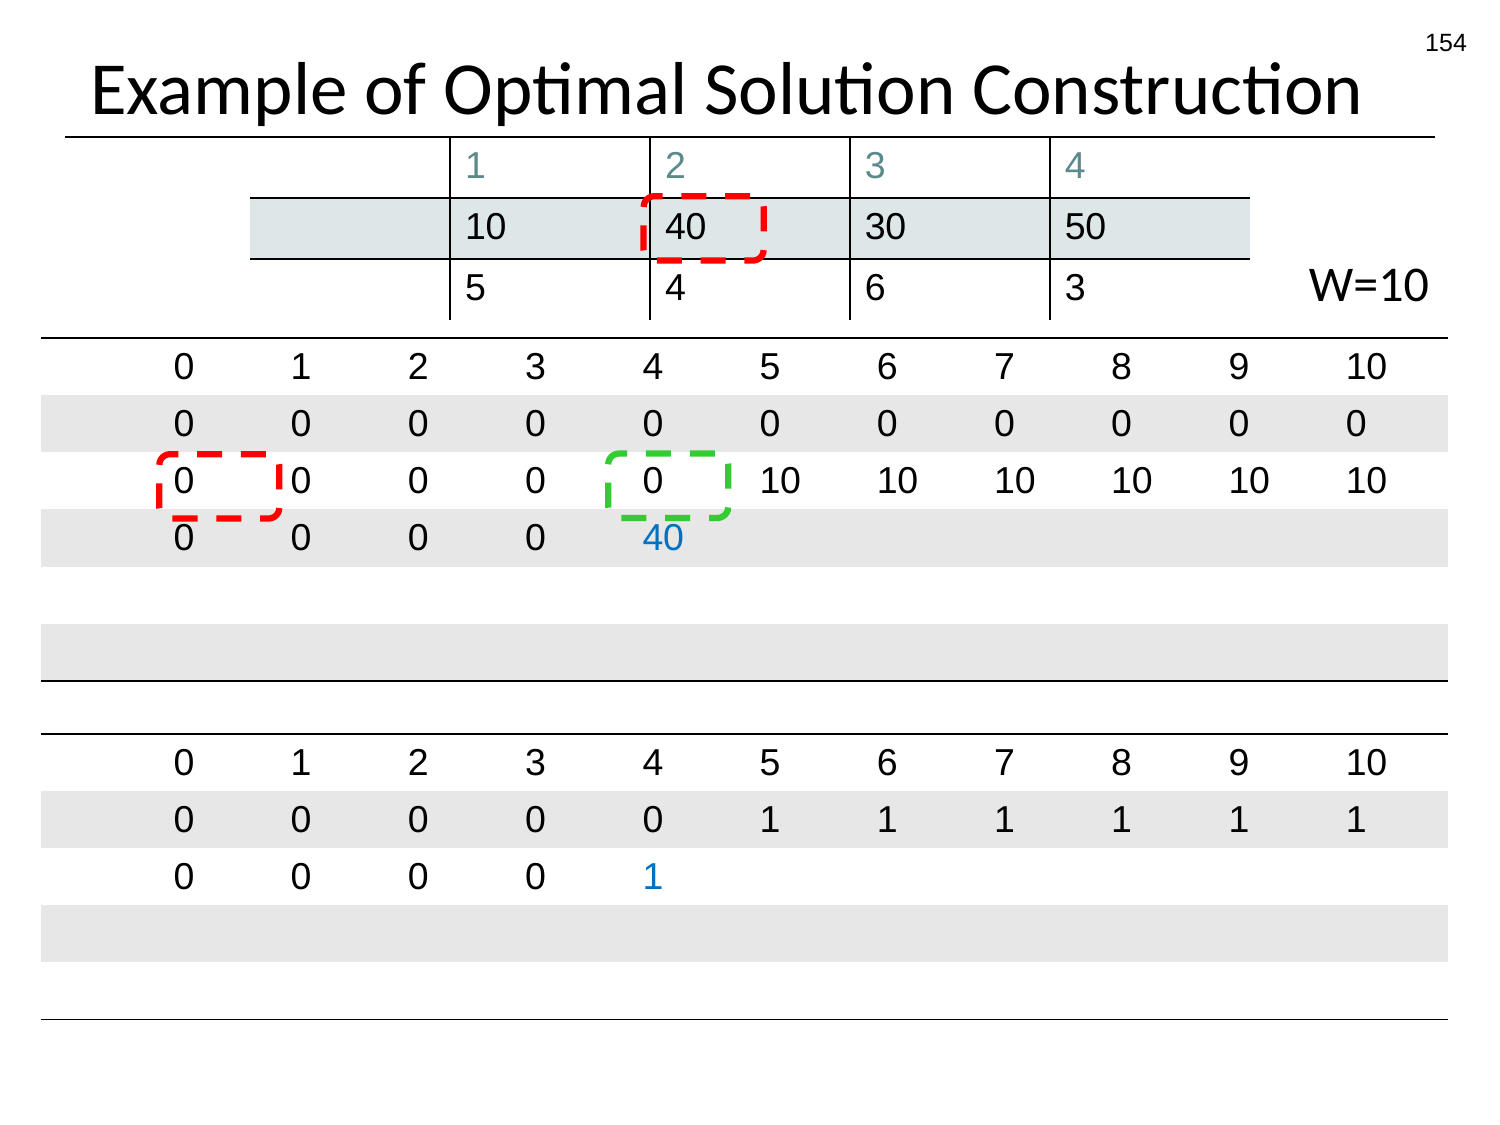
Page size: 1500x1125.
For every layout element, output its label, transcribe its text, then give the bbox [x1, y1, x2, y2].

text_box W=10 [1294, 243, 1444, 319]
title Example of Optimal Solution Construction [75, 20, 1425, 138]
text_box [608, 453, 729, 518]
slide_number 154 [1131, 18, 1483, 62]
text_box [159, 454, 280, 519]
text_box [643, 196, 764, 261]
